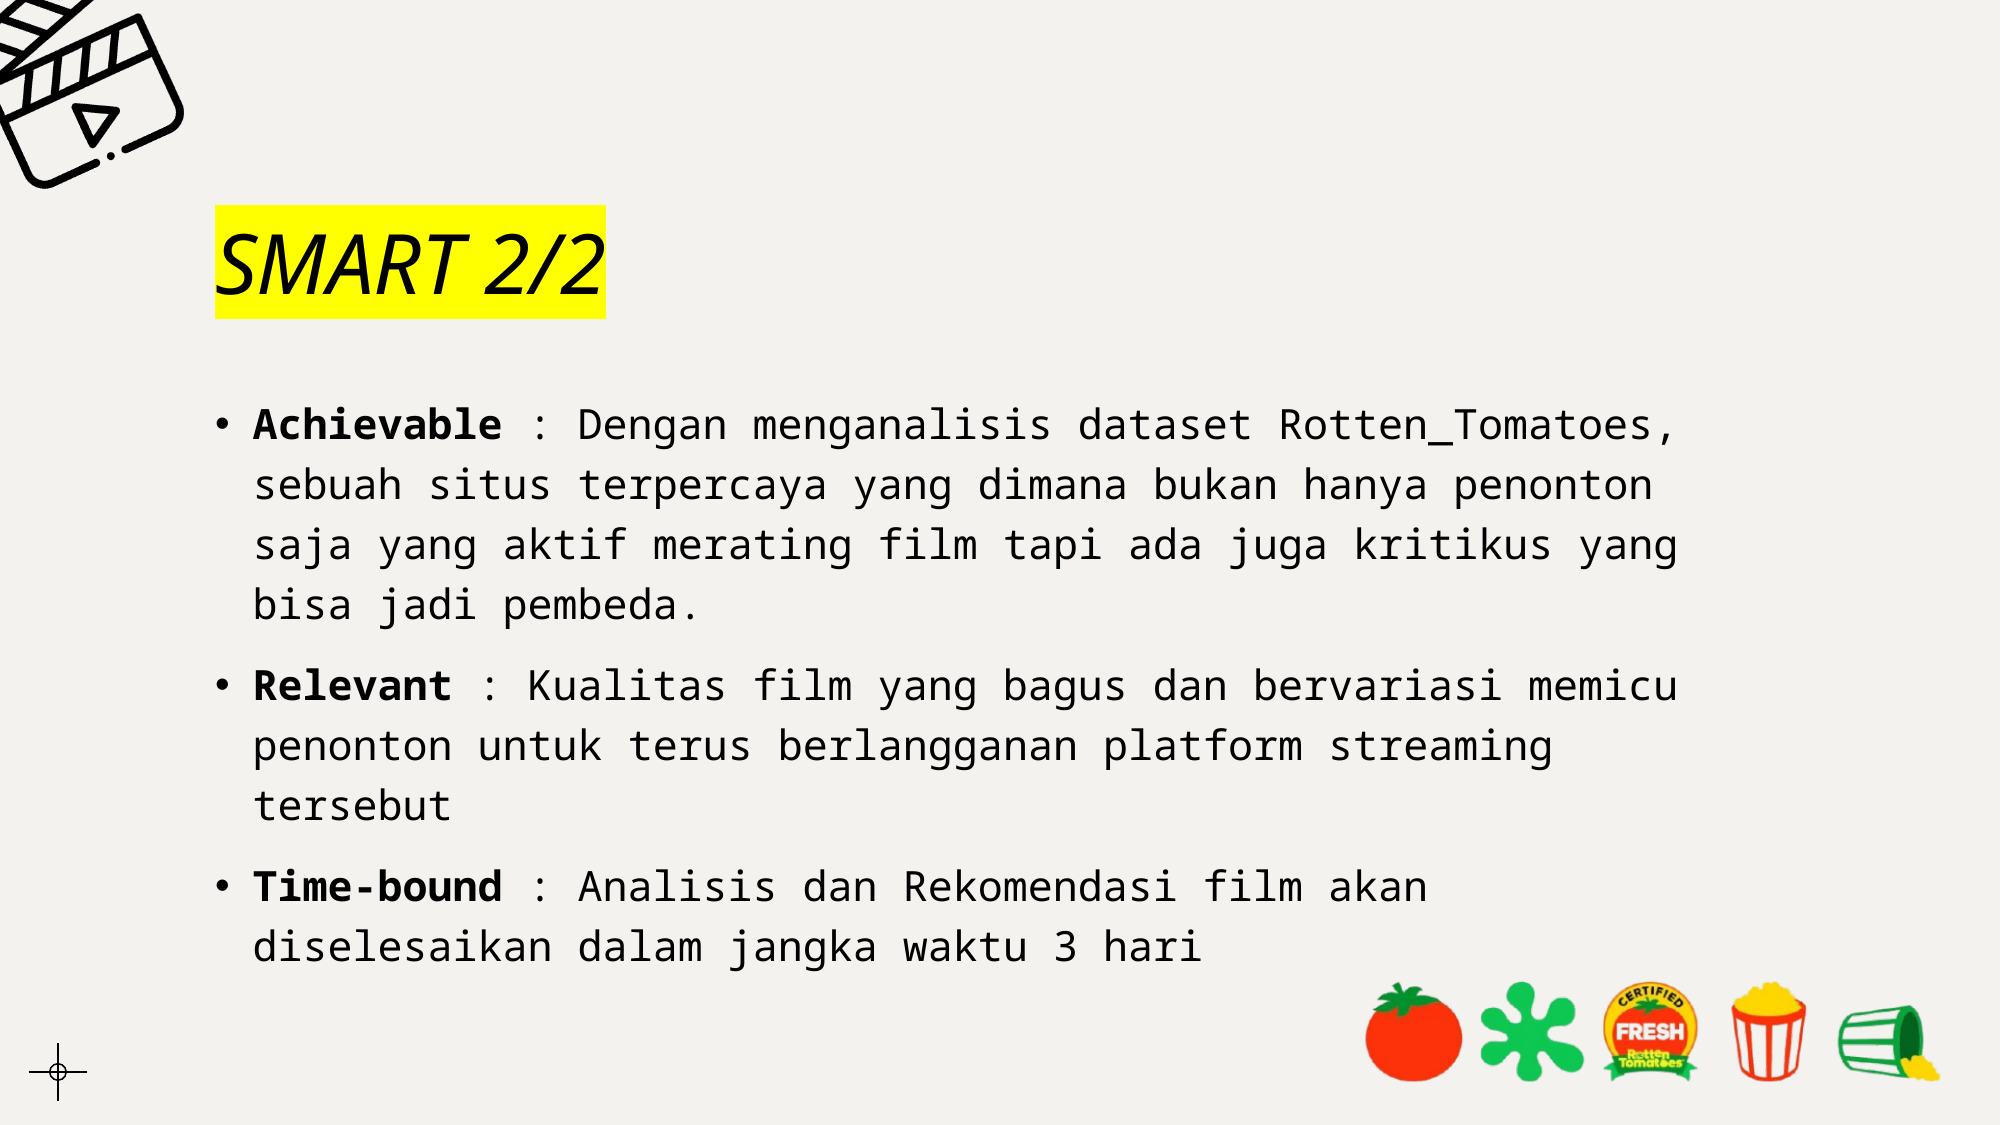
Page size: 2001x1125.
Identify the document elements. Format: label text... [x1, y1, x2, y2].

picture [0, 0, 202, 203]
list Achievable : Dengan menganalisis dataset Rotten_Tomatoes, sebuah situs terpercaya yang dimana bukan hanya penonton saja yang aktif merating film tapi ada juga kritikus yang bisa jadi pembeda. Relevant : Kualitas film yang bagus dan bervariasi memicu penonton untuk terus berlangganan platform streaming tersebut Time-bound : Analisis dan Rekomendasi film akan diselesaikan dalam jangka waktu 3 hari [200, 380, 1758, 1013]
title SMART 2/2 [200, 59, 1758, 319]
picture [1306, 837, 2000, 1125]
